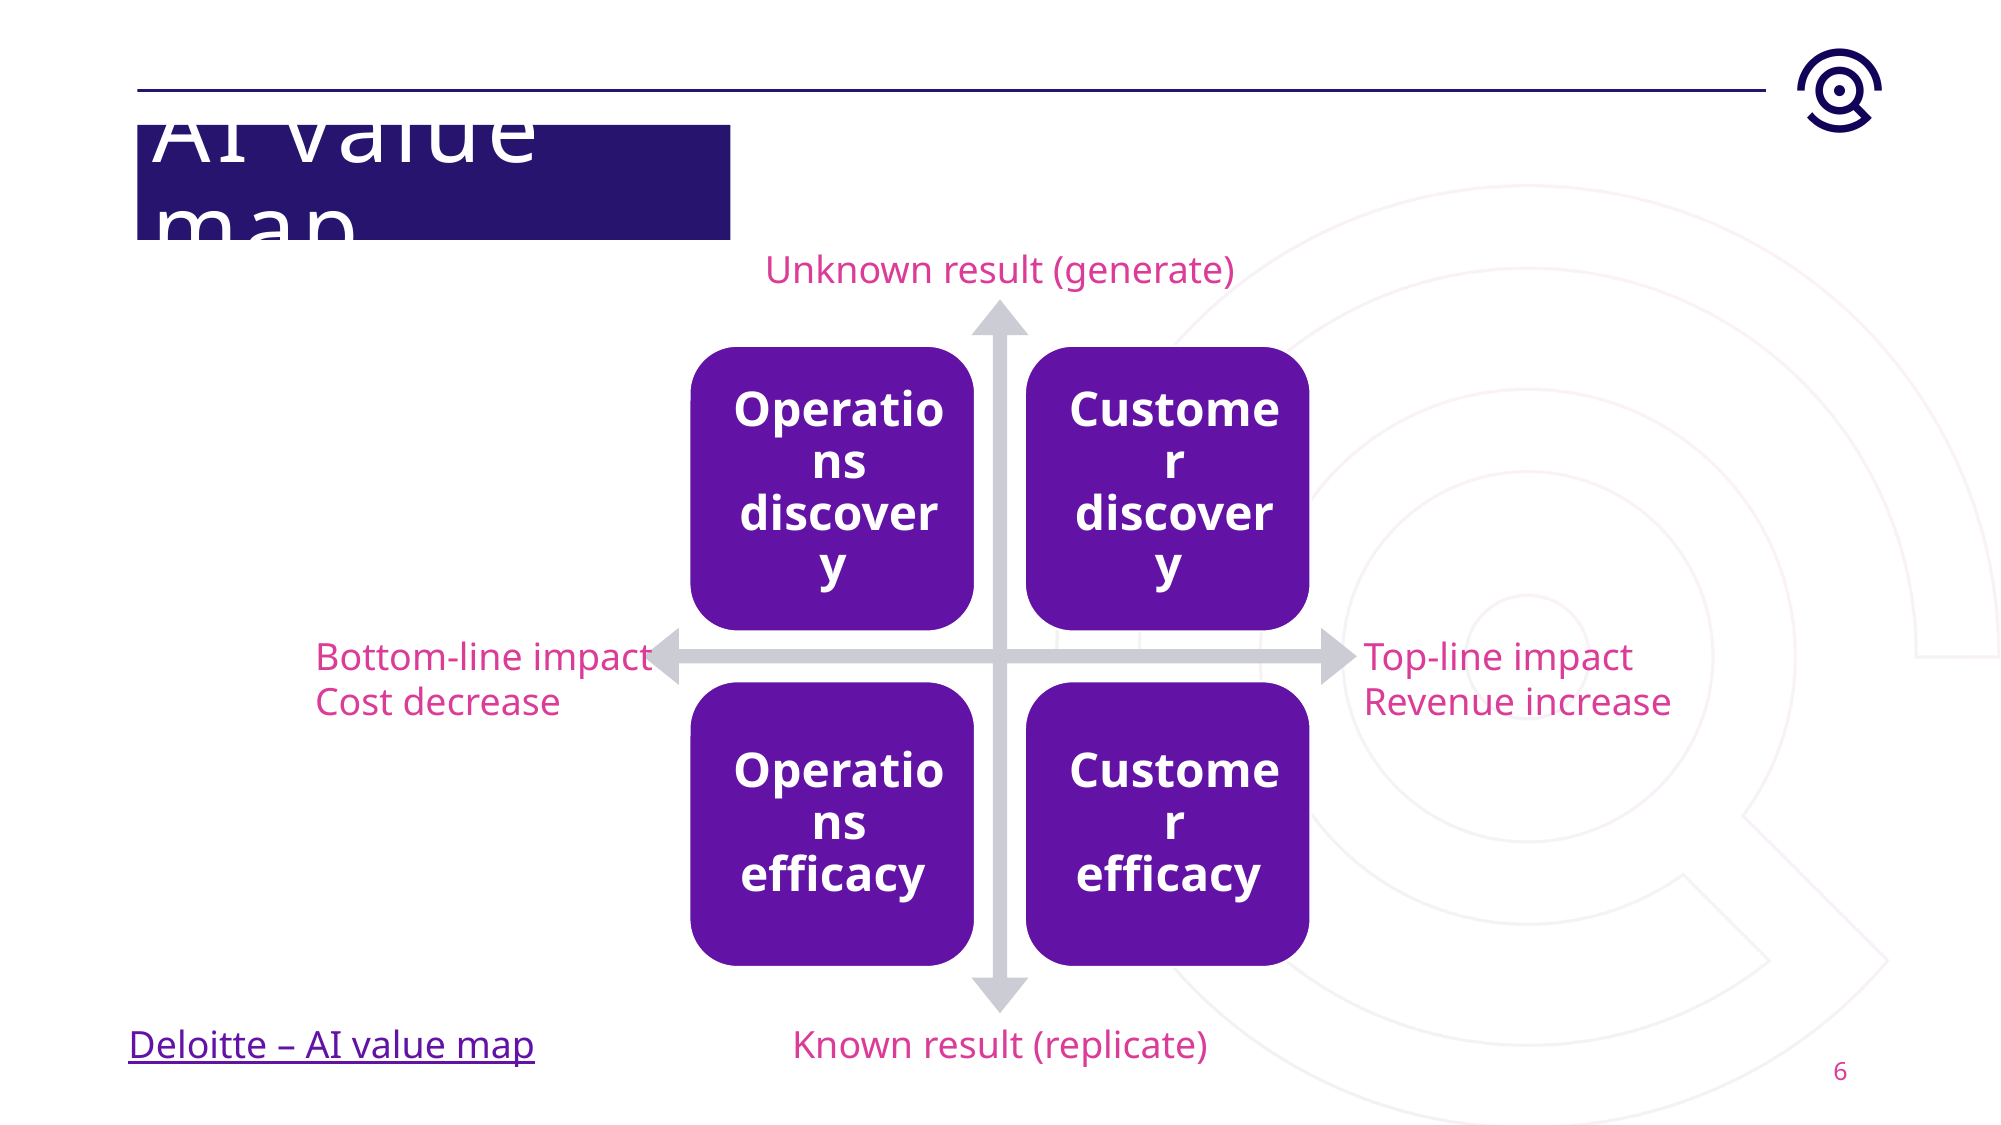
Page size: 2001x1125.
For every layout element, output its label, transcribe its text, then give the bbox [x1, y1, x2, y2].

text_box Deloitte – AI value map [113, 1013, 551, 1079]
text_box Known result (replicate) [777, 1014, 1223, 1073]
text_box Unknown result (generate) [750, 238, 1250, 299]
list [137, 299, 1863, 1014]
title AI value map [137, 124, 731, 240]
slide_number 6 [1412, 1042, 1863, 1103]
